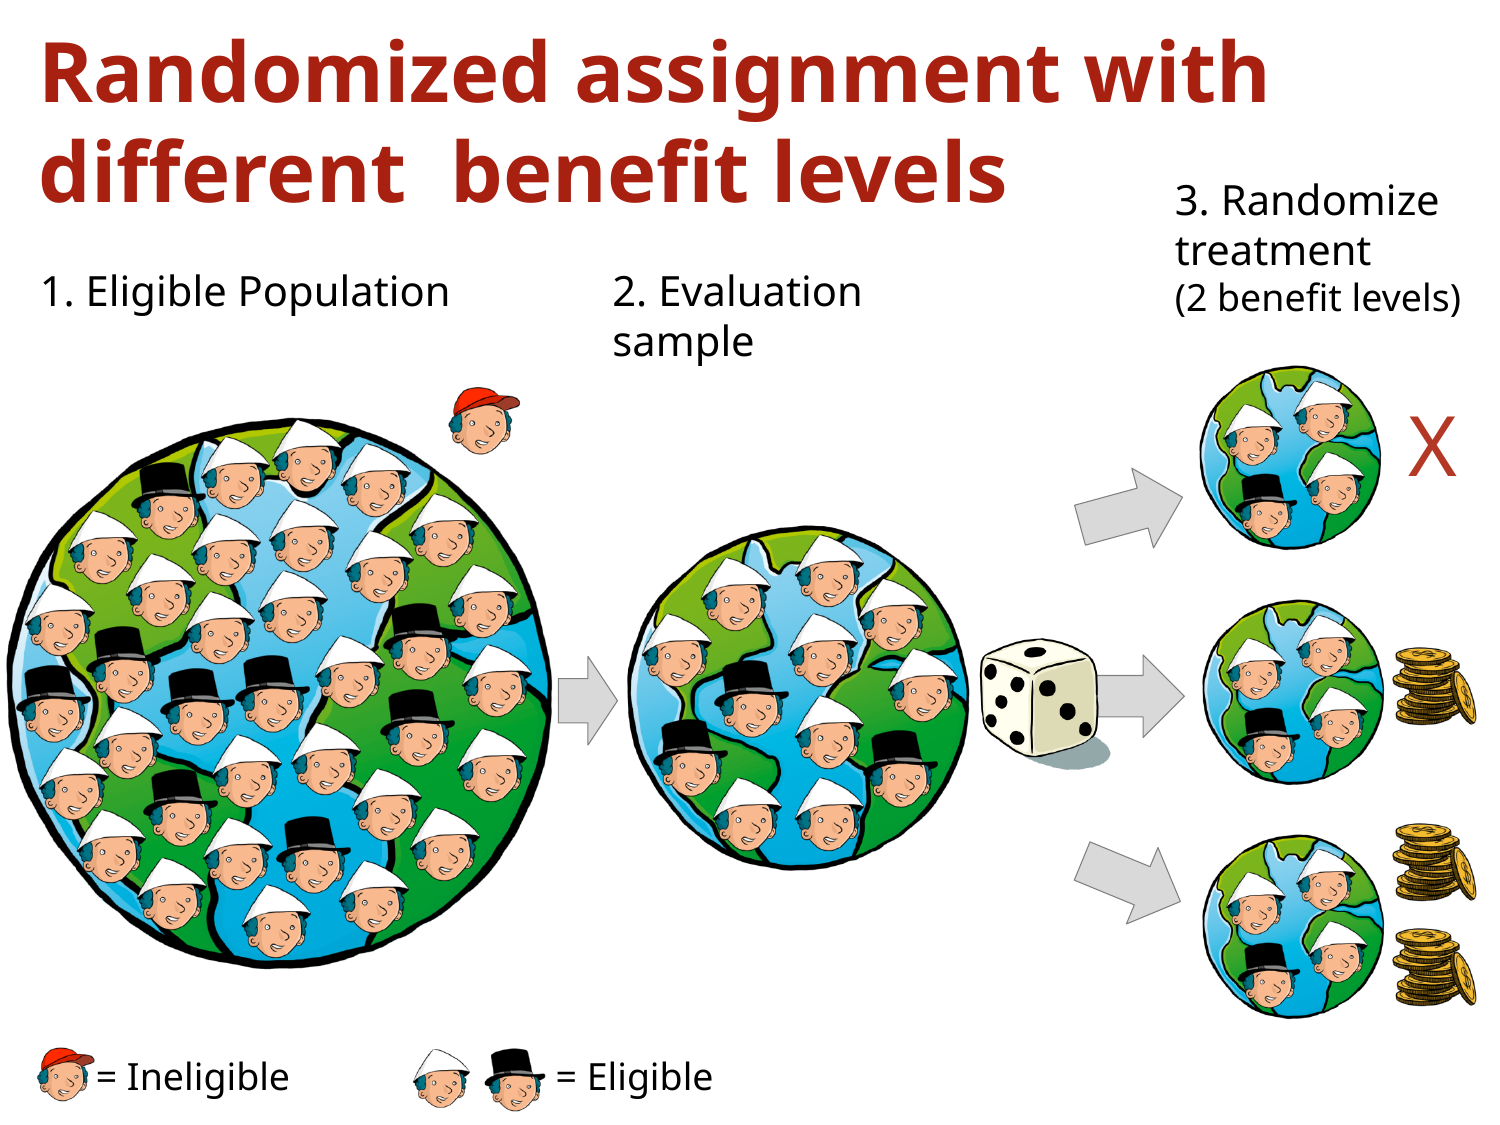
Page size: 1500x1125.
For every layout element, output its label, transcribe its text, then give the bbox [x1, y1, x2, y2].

picture [1391, 925, 1477, 1009]
picture [976, 632, 1113, 773]
picture [34, 1045, 96, 1105]
picture [1196, 363, 1383, 552]
text_box [562, 654, 618, 748]
text_box = Ineligible [97, 1045, 306, 1106]
title Randomized assignment with different benefit levels [23, 11, 1477, 153]
text_box [1117, 652, 1187, 740]
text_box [1223, 610, 1371, 776]
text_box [1220, 376, 1368, 542]
text_box = Eligible [548, 1045, 729, 1106]
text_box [638, 529, 962, 854]
picture [623, 521, 973, 873]
picture [481, 1045, 547, 1114]
text_box [1072, 839, 1183, 926]
picture [410, 1045, 473, 1110]
text_box 1. Eligible Population [24, 257, 466, 323]
text_box X [1393, 385, 1473, 501]
text_box [1072, 466, 1185, 551]
text_box 3. Randomize treatment (2 benefit levels) [1160, 166, 1477, 327]
text_box 2. Evaluation sample [597, 257, 1020, 373]
picture [1199, 597, 1386, 786]
picture [1199, 831, 1386, 1020]
picture [1391, 644, 1477, 728]
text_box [1223, 845, 1371, 1011]
picture [0, 410, 558, 974]
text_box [13, 384, 536, 961]
picture [1391, 819, 1477, 903]
